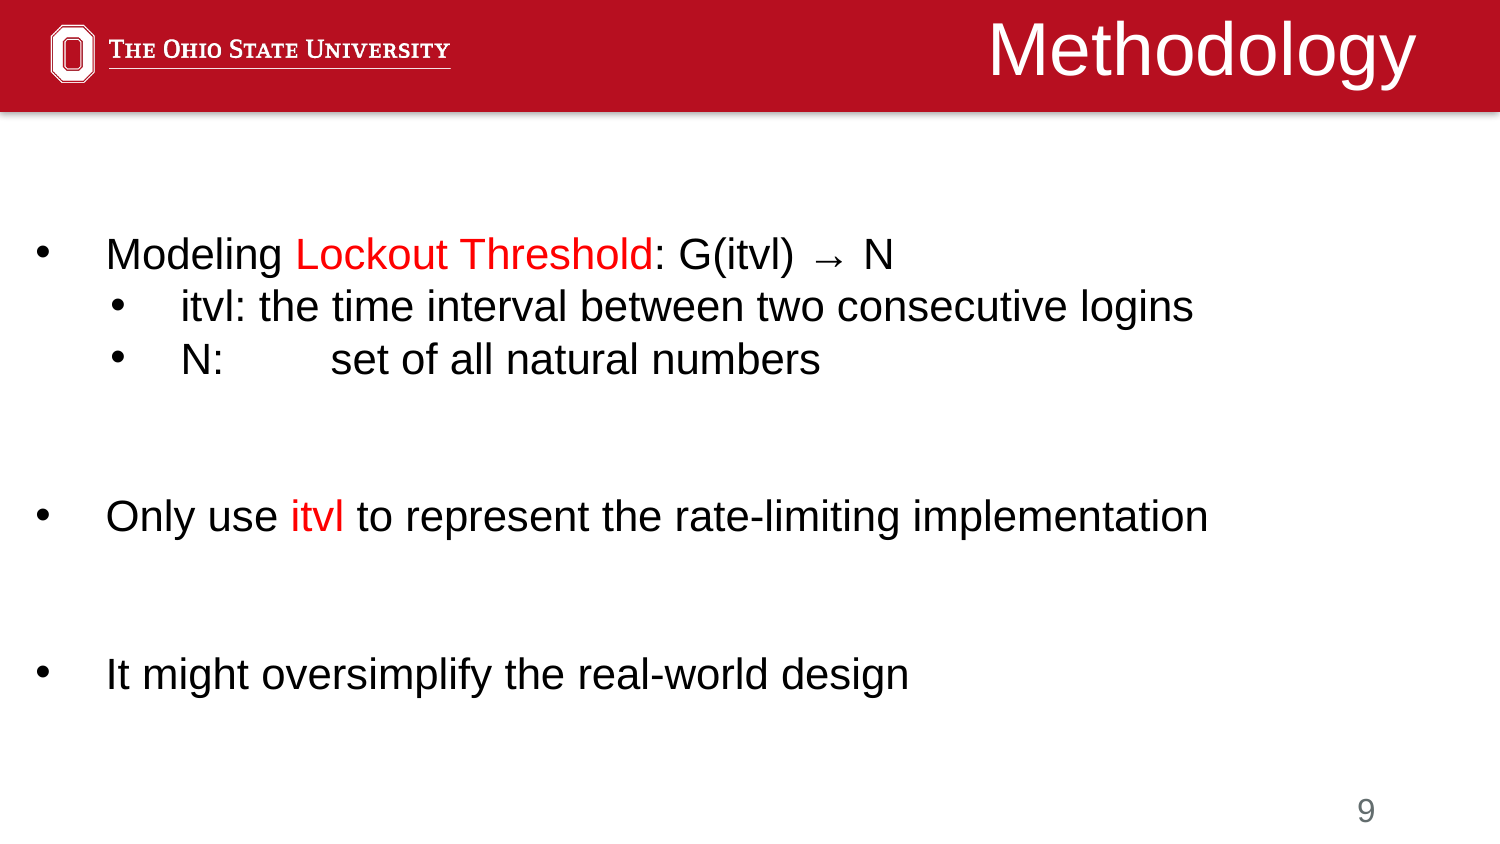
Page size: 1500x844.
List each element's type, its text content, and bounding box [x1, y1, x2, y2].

picture [50, 24, 451, 83]
list Methodology [879, 49, 1432, 117]
text_box Modeling Lockout Threshold: G(itvl) → N itvl: the time interval between two consecutive logins N: set of all natural numbers Only use itvl to represent the rate-limiting implementation It might oversimplify the real-world design [20, 218, 1254, 758]
